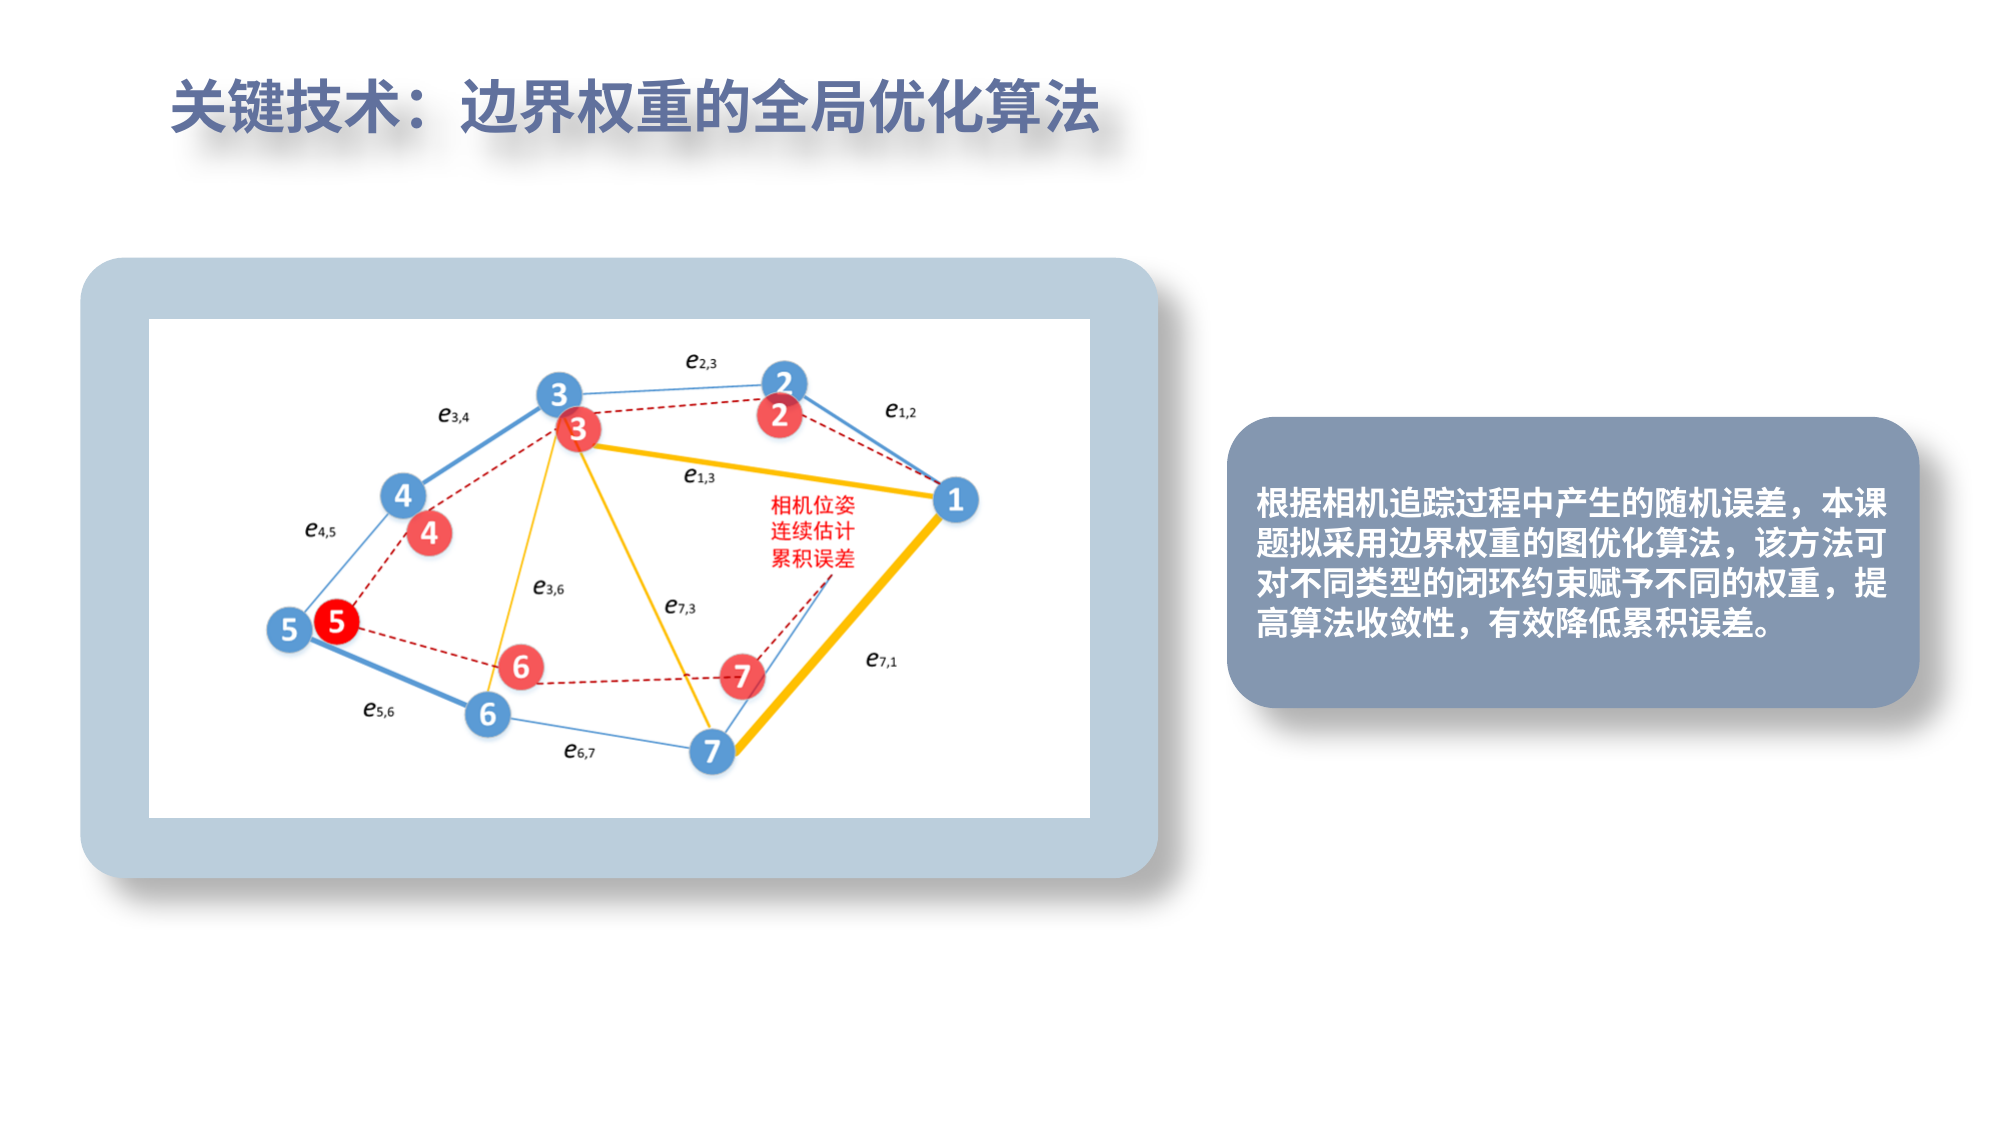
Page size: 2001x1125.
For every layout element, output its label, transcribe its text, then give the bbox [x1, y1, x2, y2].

text_box [79, 256, 1160, 880]
text_box 关键技术：边界权重的全局优化算法 [154, 62, 1117, 148]
picture [149, 319, 1090, 819]
text_box 根据相机追踪过程中产生的随机误差，本课题拟采用边界权重的图优化算法，该方法可对不同类型的闭环约束赋予不同的权重，提高算法收敛性，有效降低累积误差。 [1226, 415, 1921, 710]
